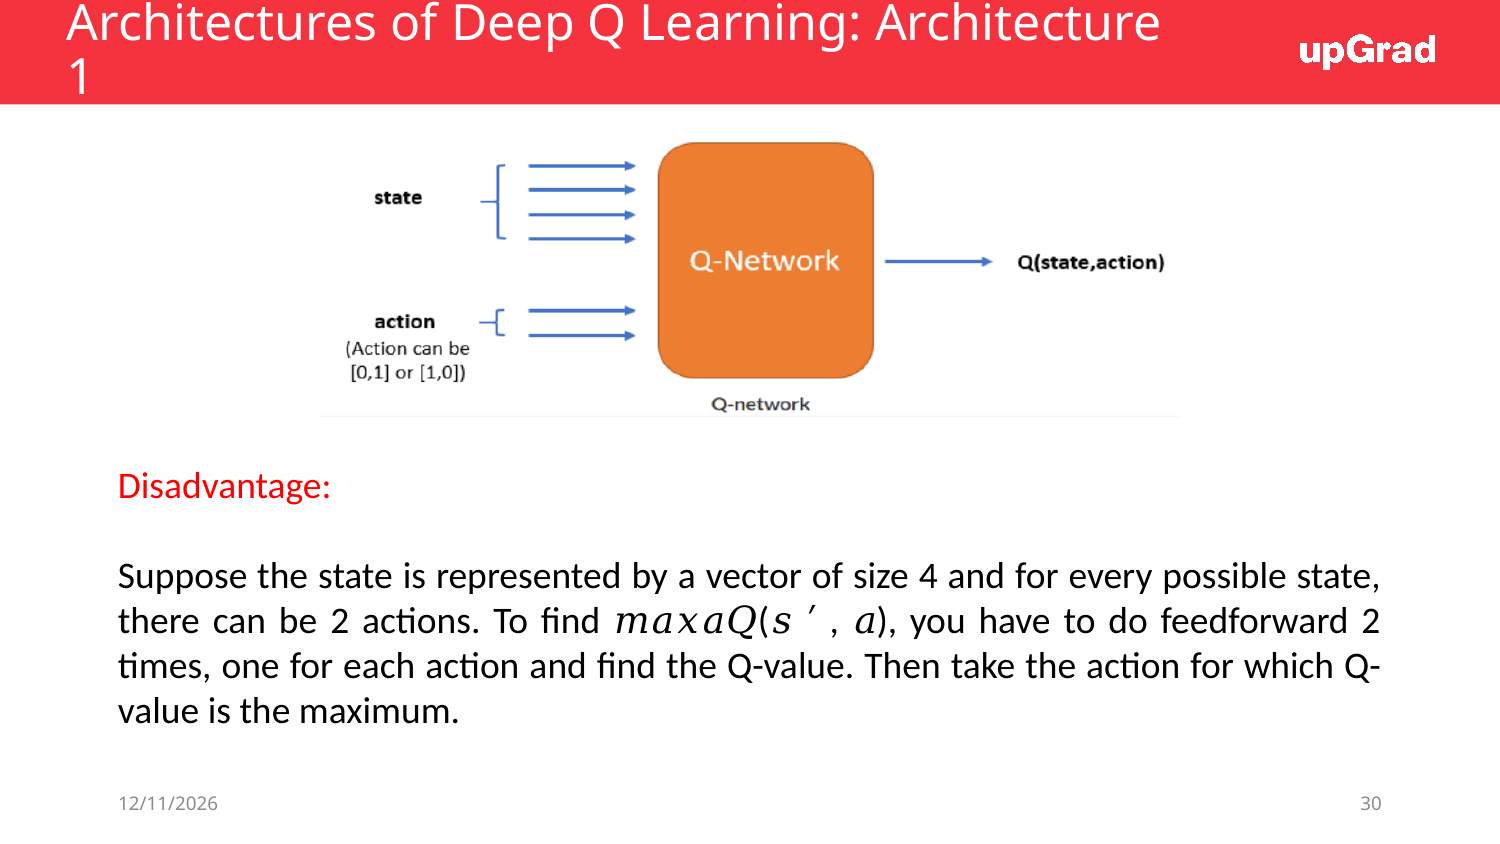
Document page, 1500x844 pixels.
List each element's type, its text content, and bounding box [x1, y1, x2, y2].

title Architectures of Deep Q Learning: Architecture 1 [51, 20, 1193, 83]
text_box Disadvantage: Suppose the state is represented by a vector of size 4 and for every possible state, there can be 2 actions. To find 𝑚𝑎𝑥𝑎𝑄(𝑠 ′ , 𝑎), you have to do feedforward 2 times, one for each action and find the Q-value. Then take the action for which Q-value is the maximum. [103, 453, 1397, 738]
slide_number 30 [1059, 782, 1397, 827]
picture [320, 123, 1180, 434]
picture [1300, 34, 1435, 70]
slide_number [103, 782, 441, 827]
